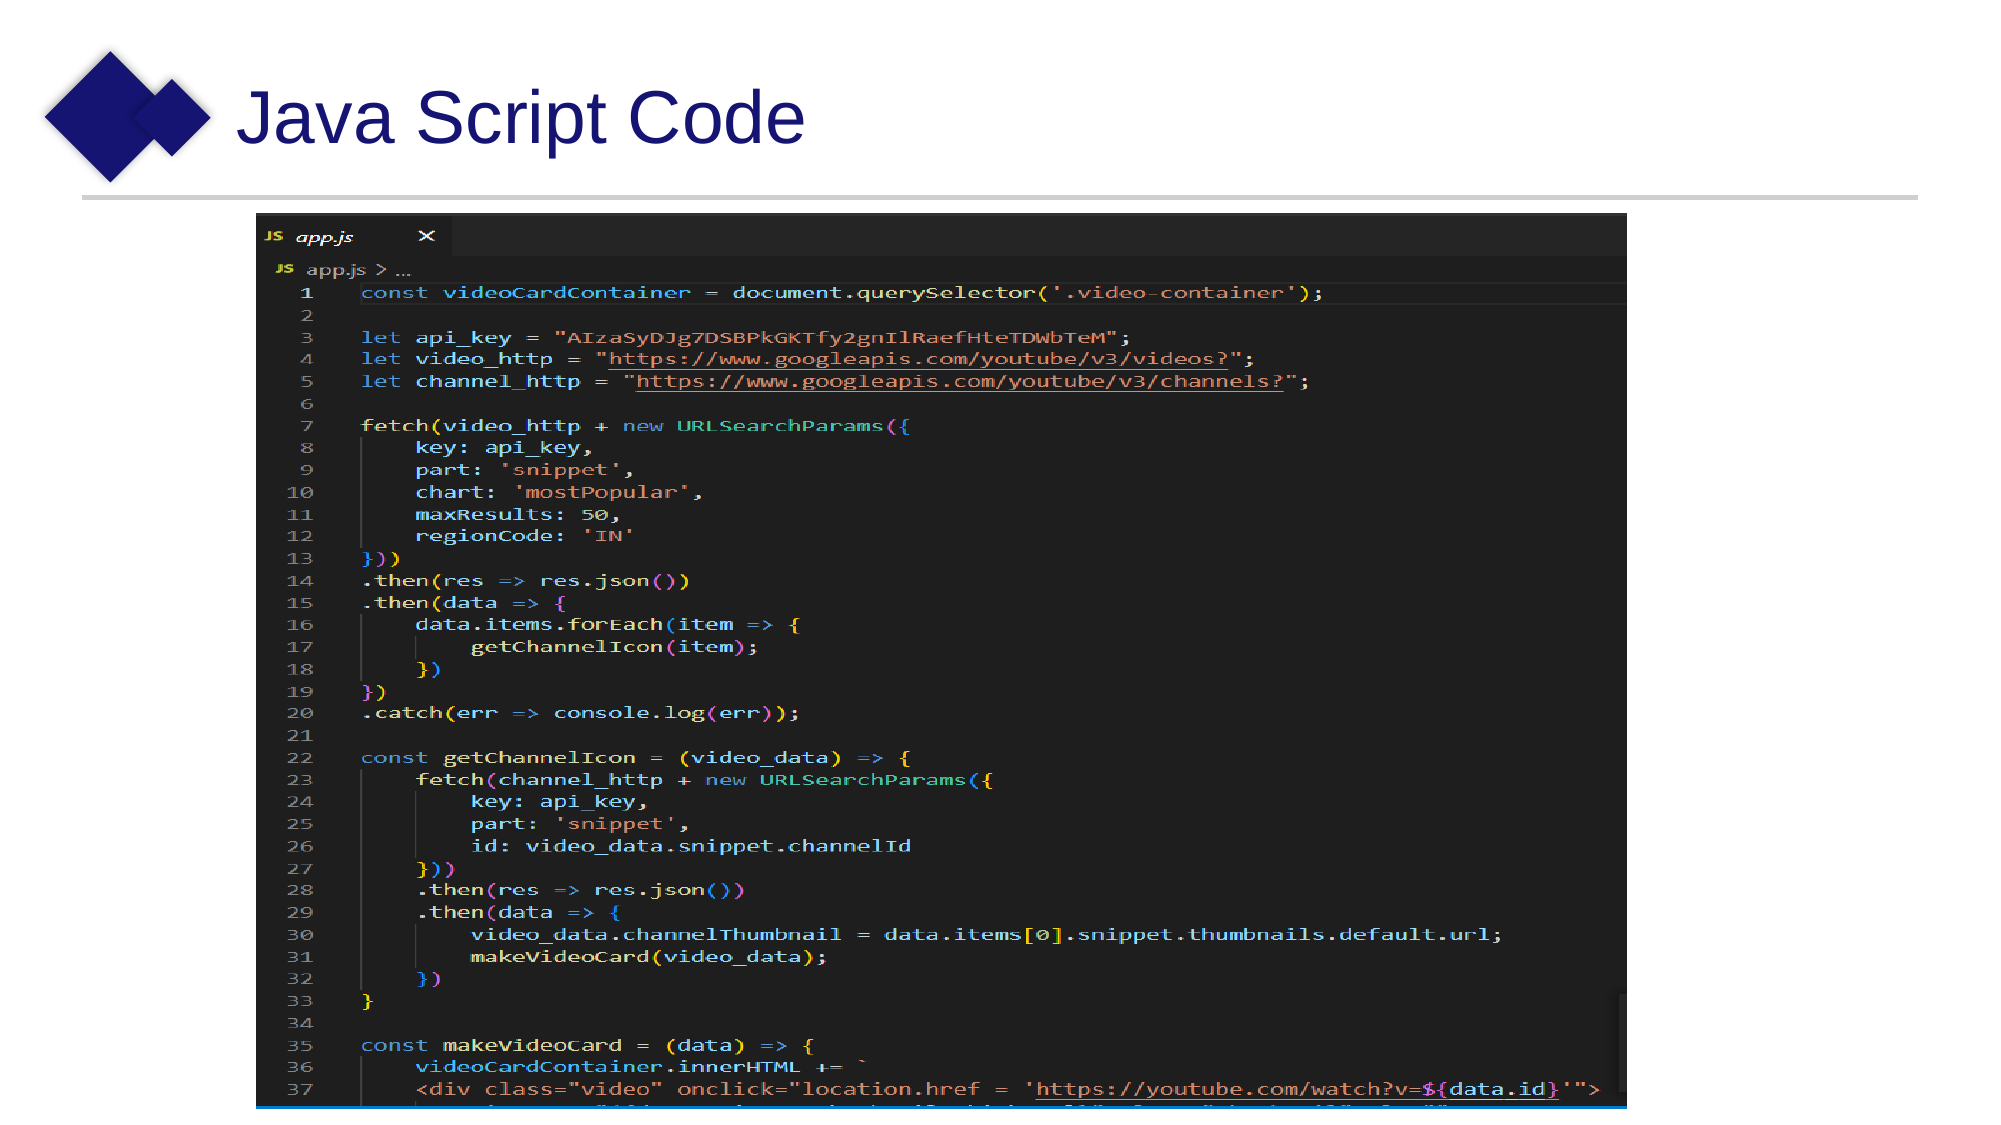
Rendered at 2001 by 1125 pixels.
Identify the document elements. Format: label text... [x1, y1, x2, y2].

text_box Java Script Code [221, 60, 1153, 166]
picture [256, 212, 1627, 1109]
text_box [133, 79, 211, 157]
text_box [44, 51, 150, 183]
